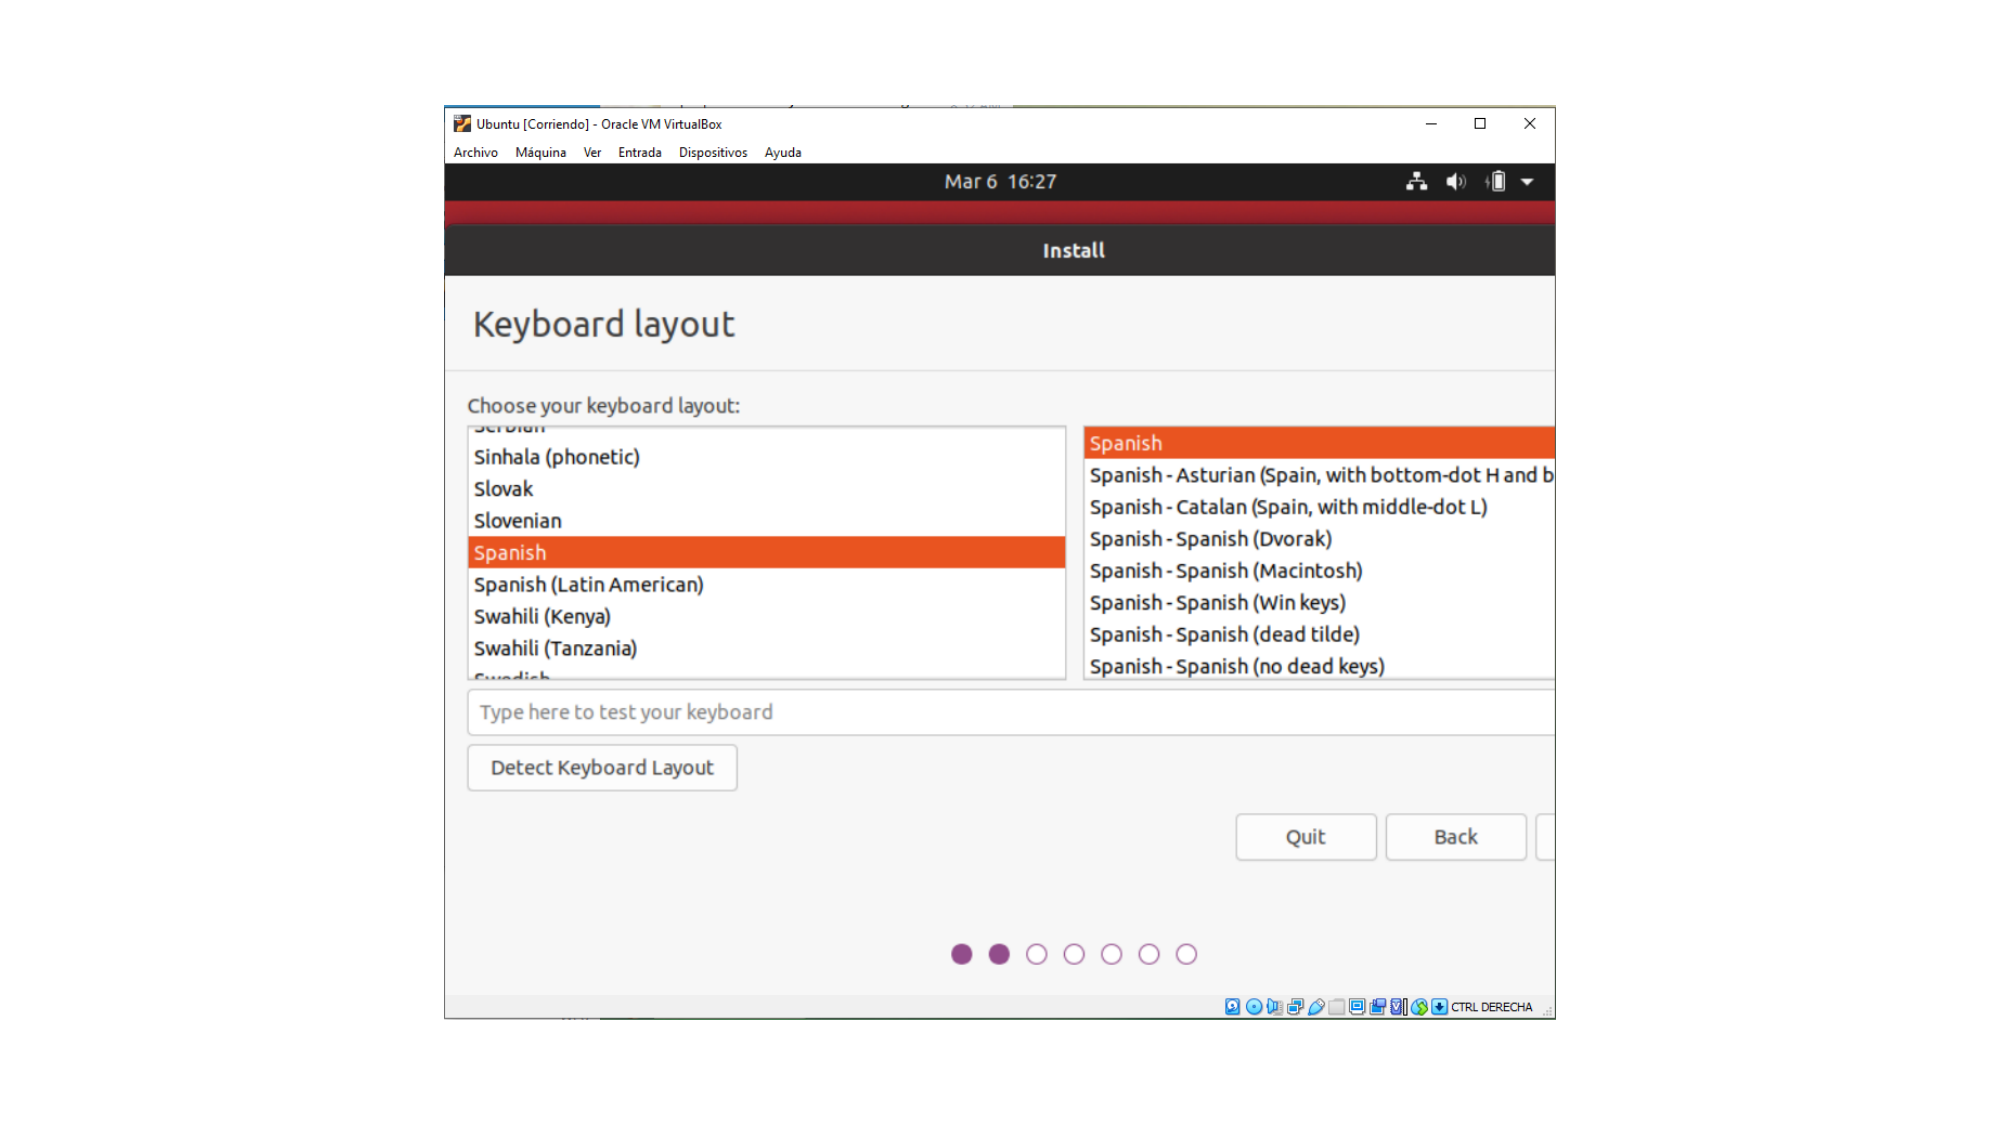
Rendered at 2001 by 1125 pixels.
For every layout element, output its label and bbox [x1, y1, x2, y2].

list [444, 105, 1556, 1020]
